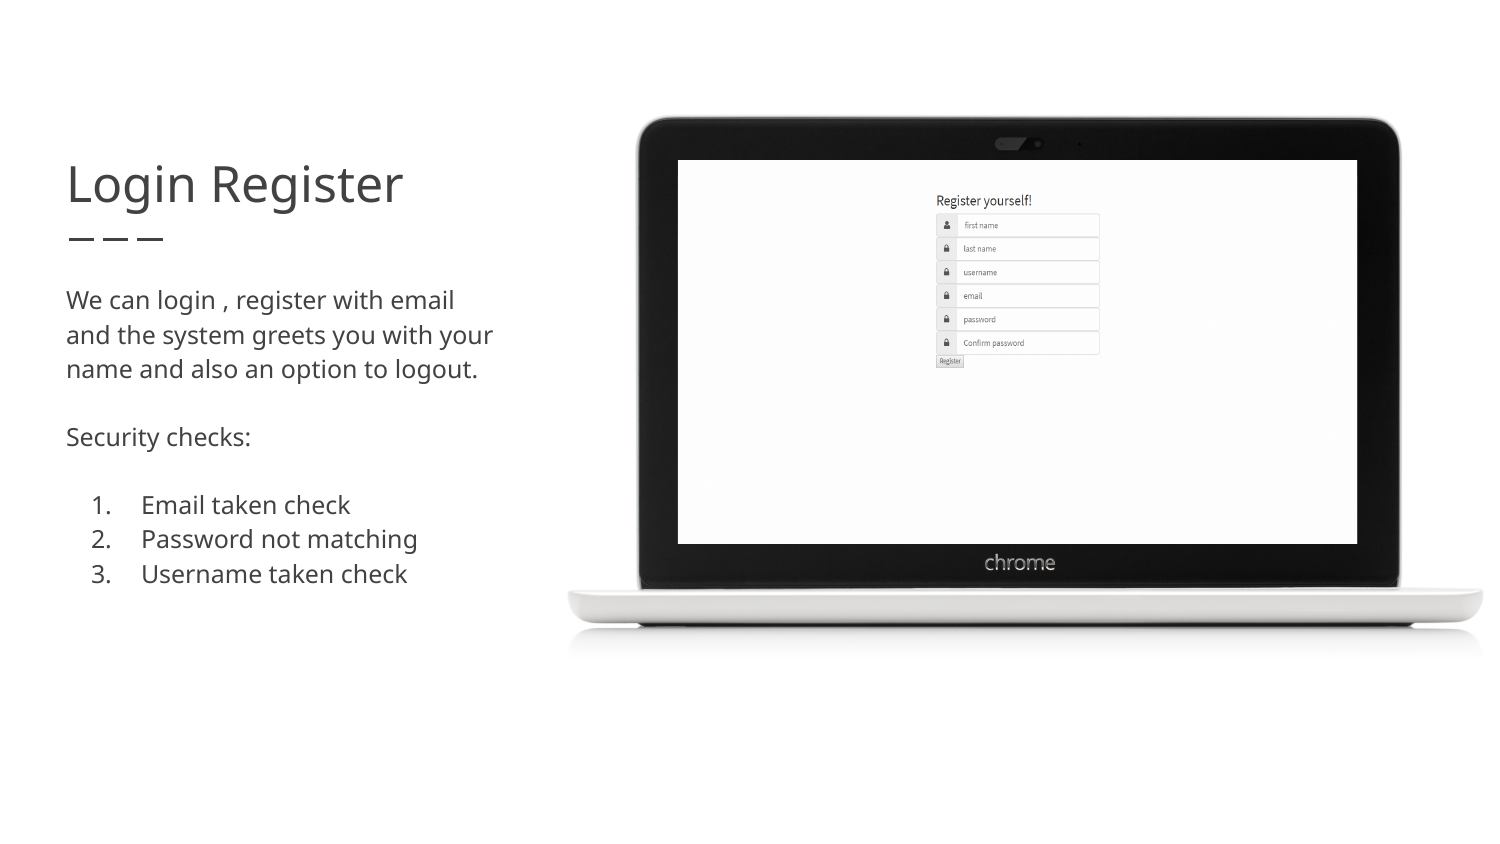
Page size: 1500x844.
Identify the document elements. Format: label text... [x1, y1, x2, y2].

list We can login , register with email and the system greets you with your name and also an option to logout. Security checks: Email taken check Password not matching Username taken check [51, 265, 512, 750]
title Login Register [51, 103, 512, 228]
picture [566, 114, 1484, 659]
